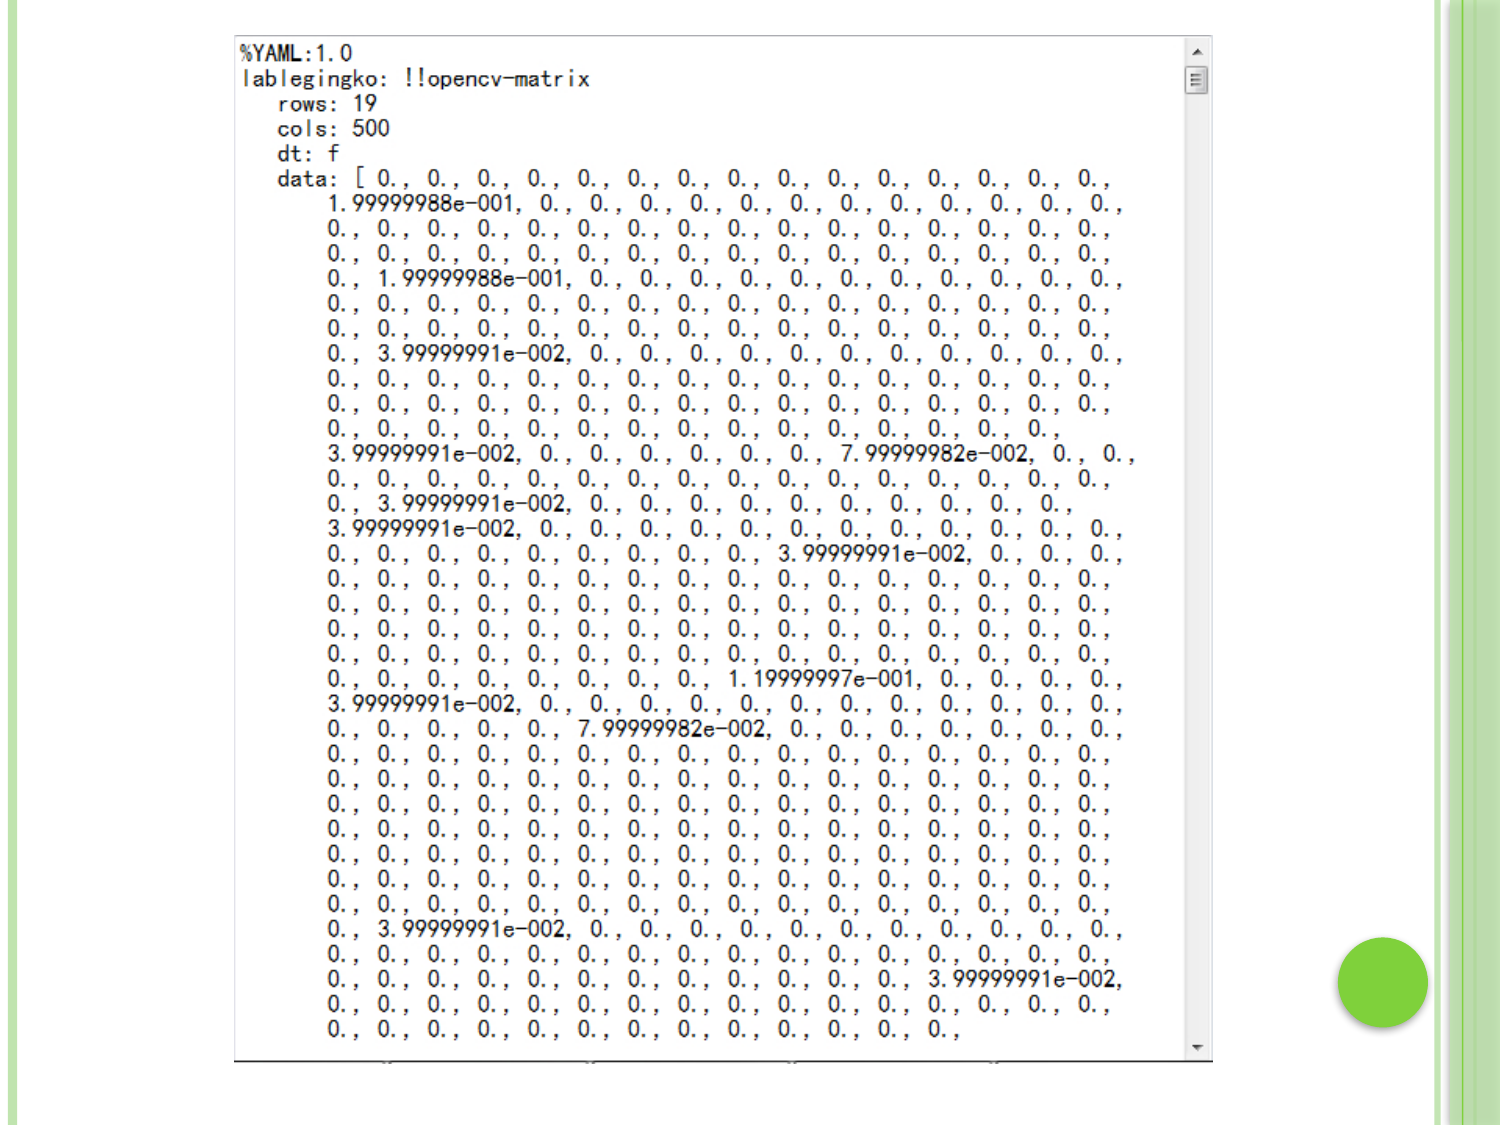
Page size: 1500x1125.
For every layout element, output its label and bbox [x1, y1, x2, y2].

picture [233, 34, 1213, 1064]
